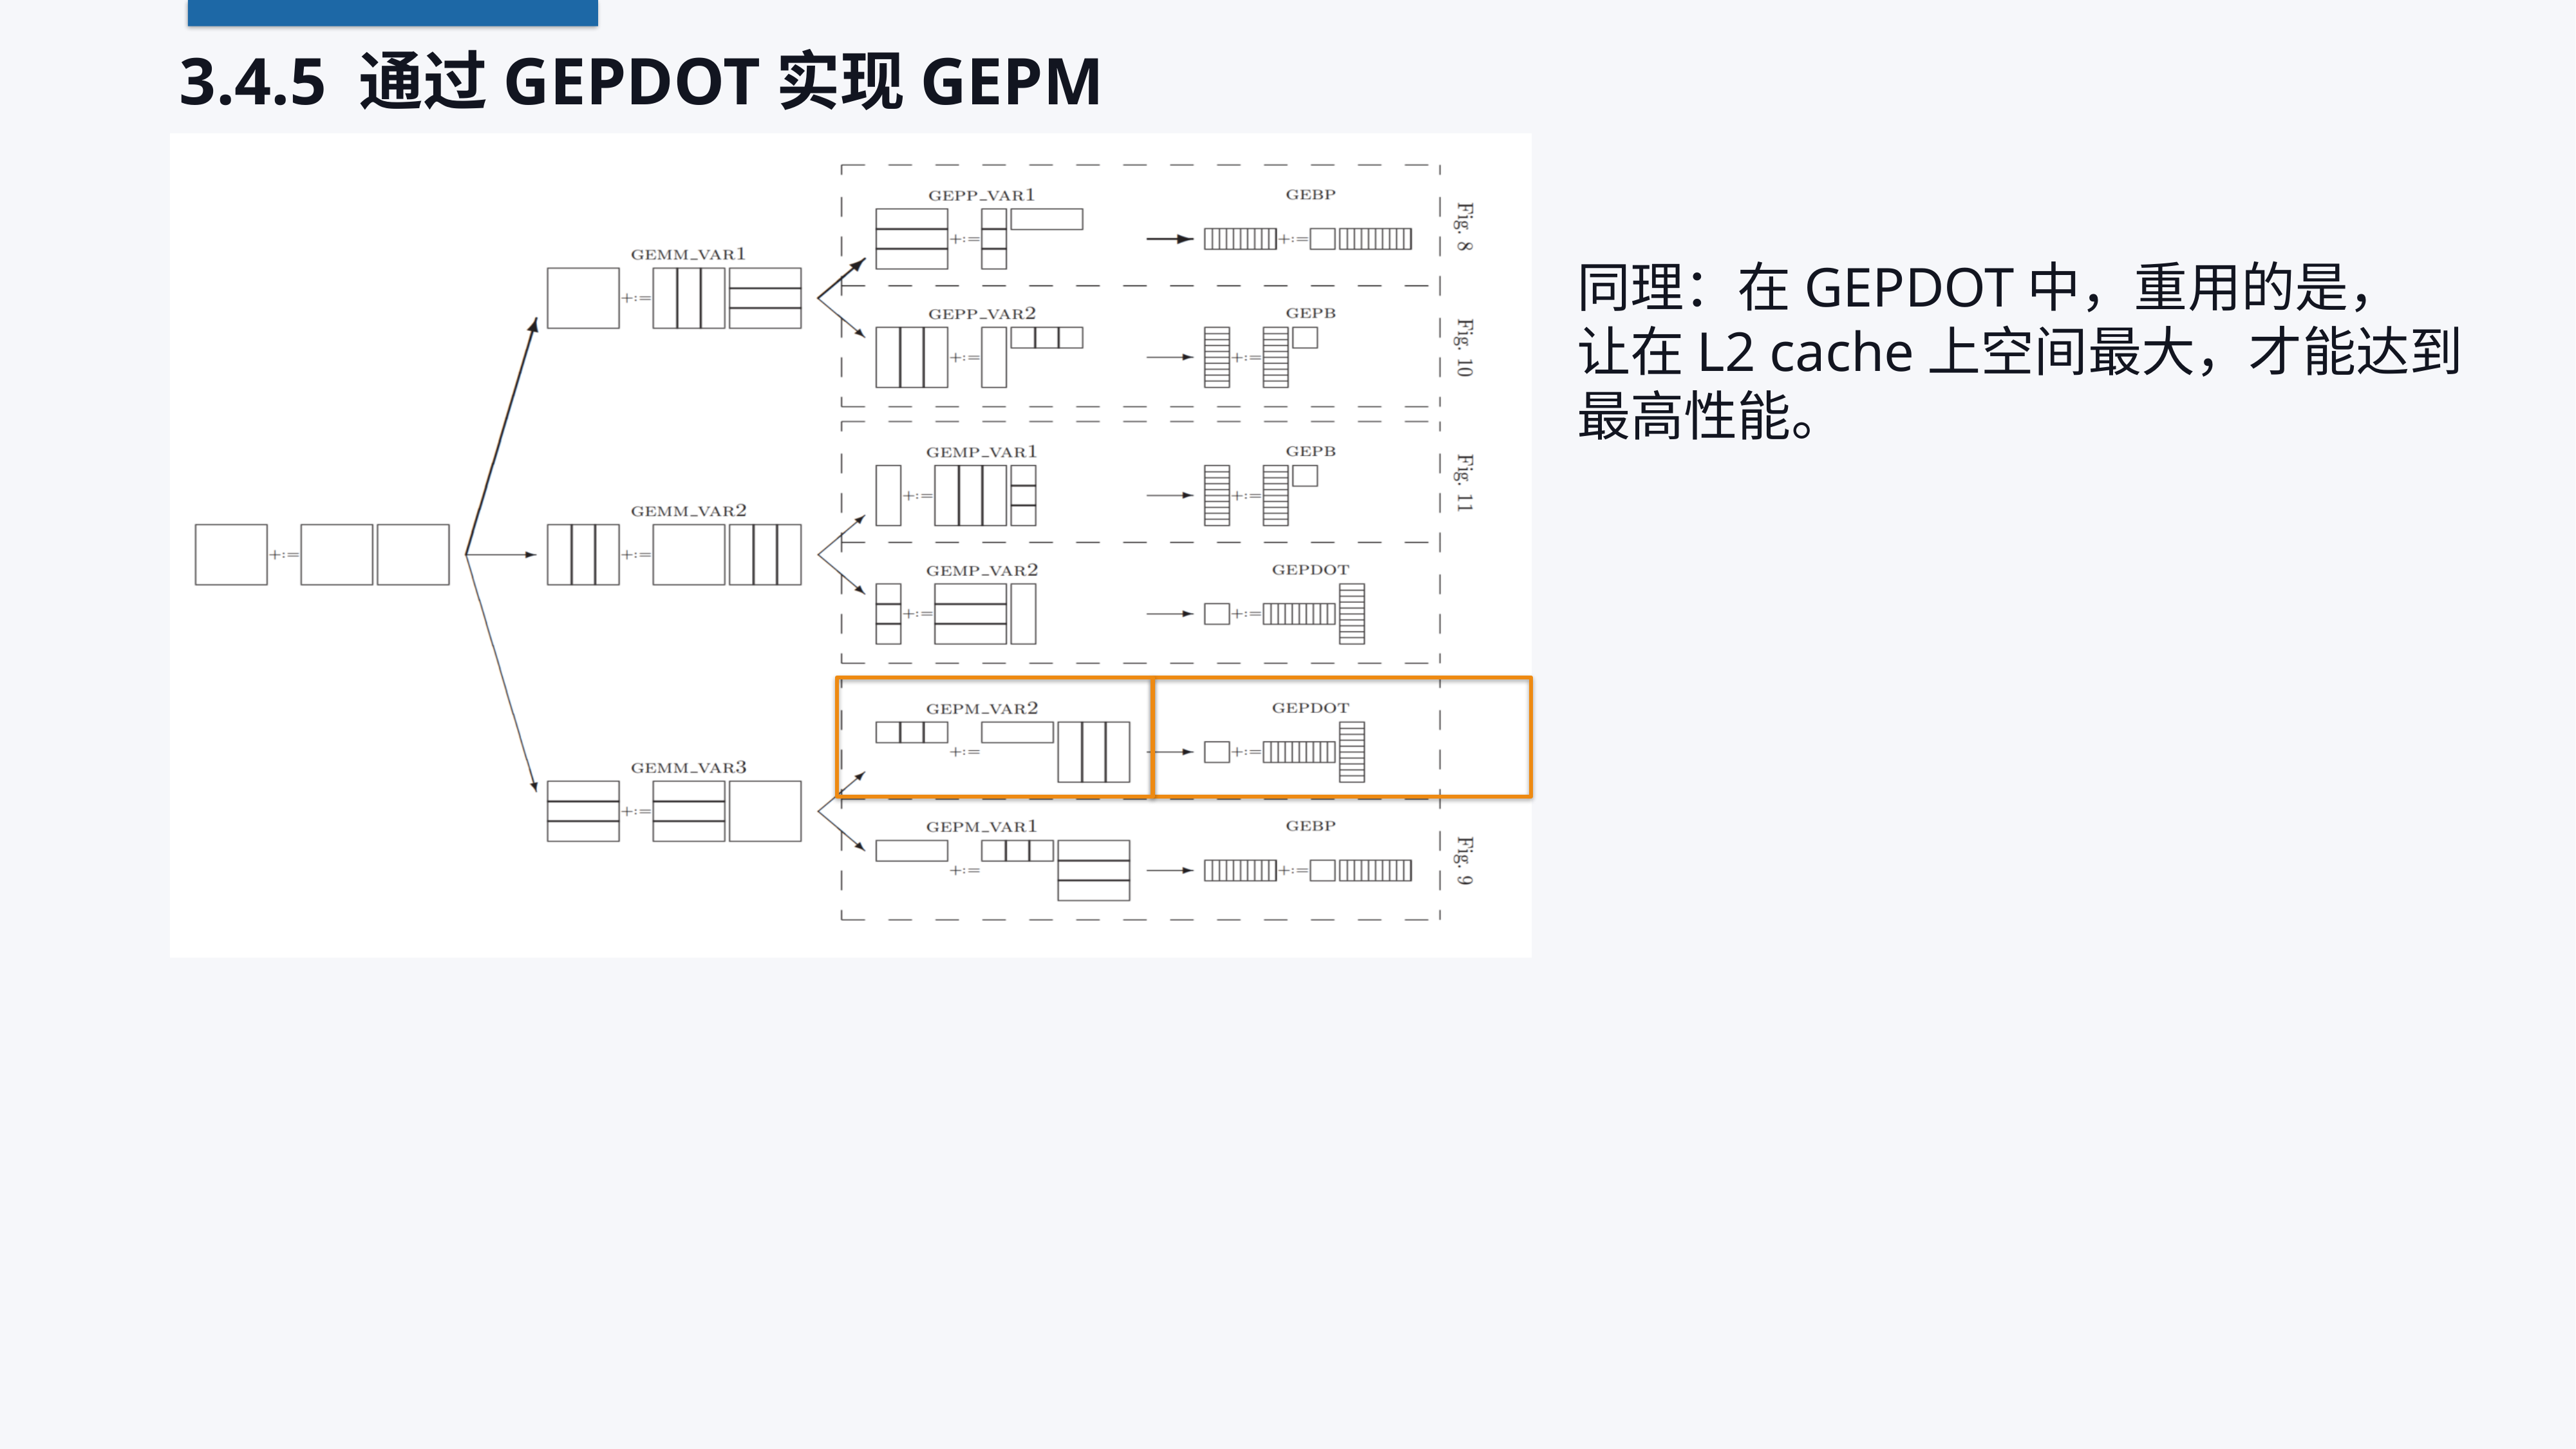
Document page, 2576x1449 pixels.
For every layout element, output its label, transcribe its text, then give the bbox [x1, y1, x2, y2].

picture [169, 133, 1532, 958]
text_box 3.4.5 通过GEPDOT实现GEPM [170, 35, 2382, 155]
